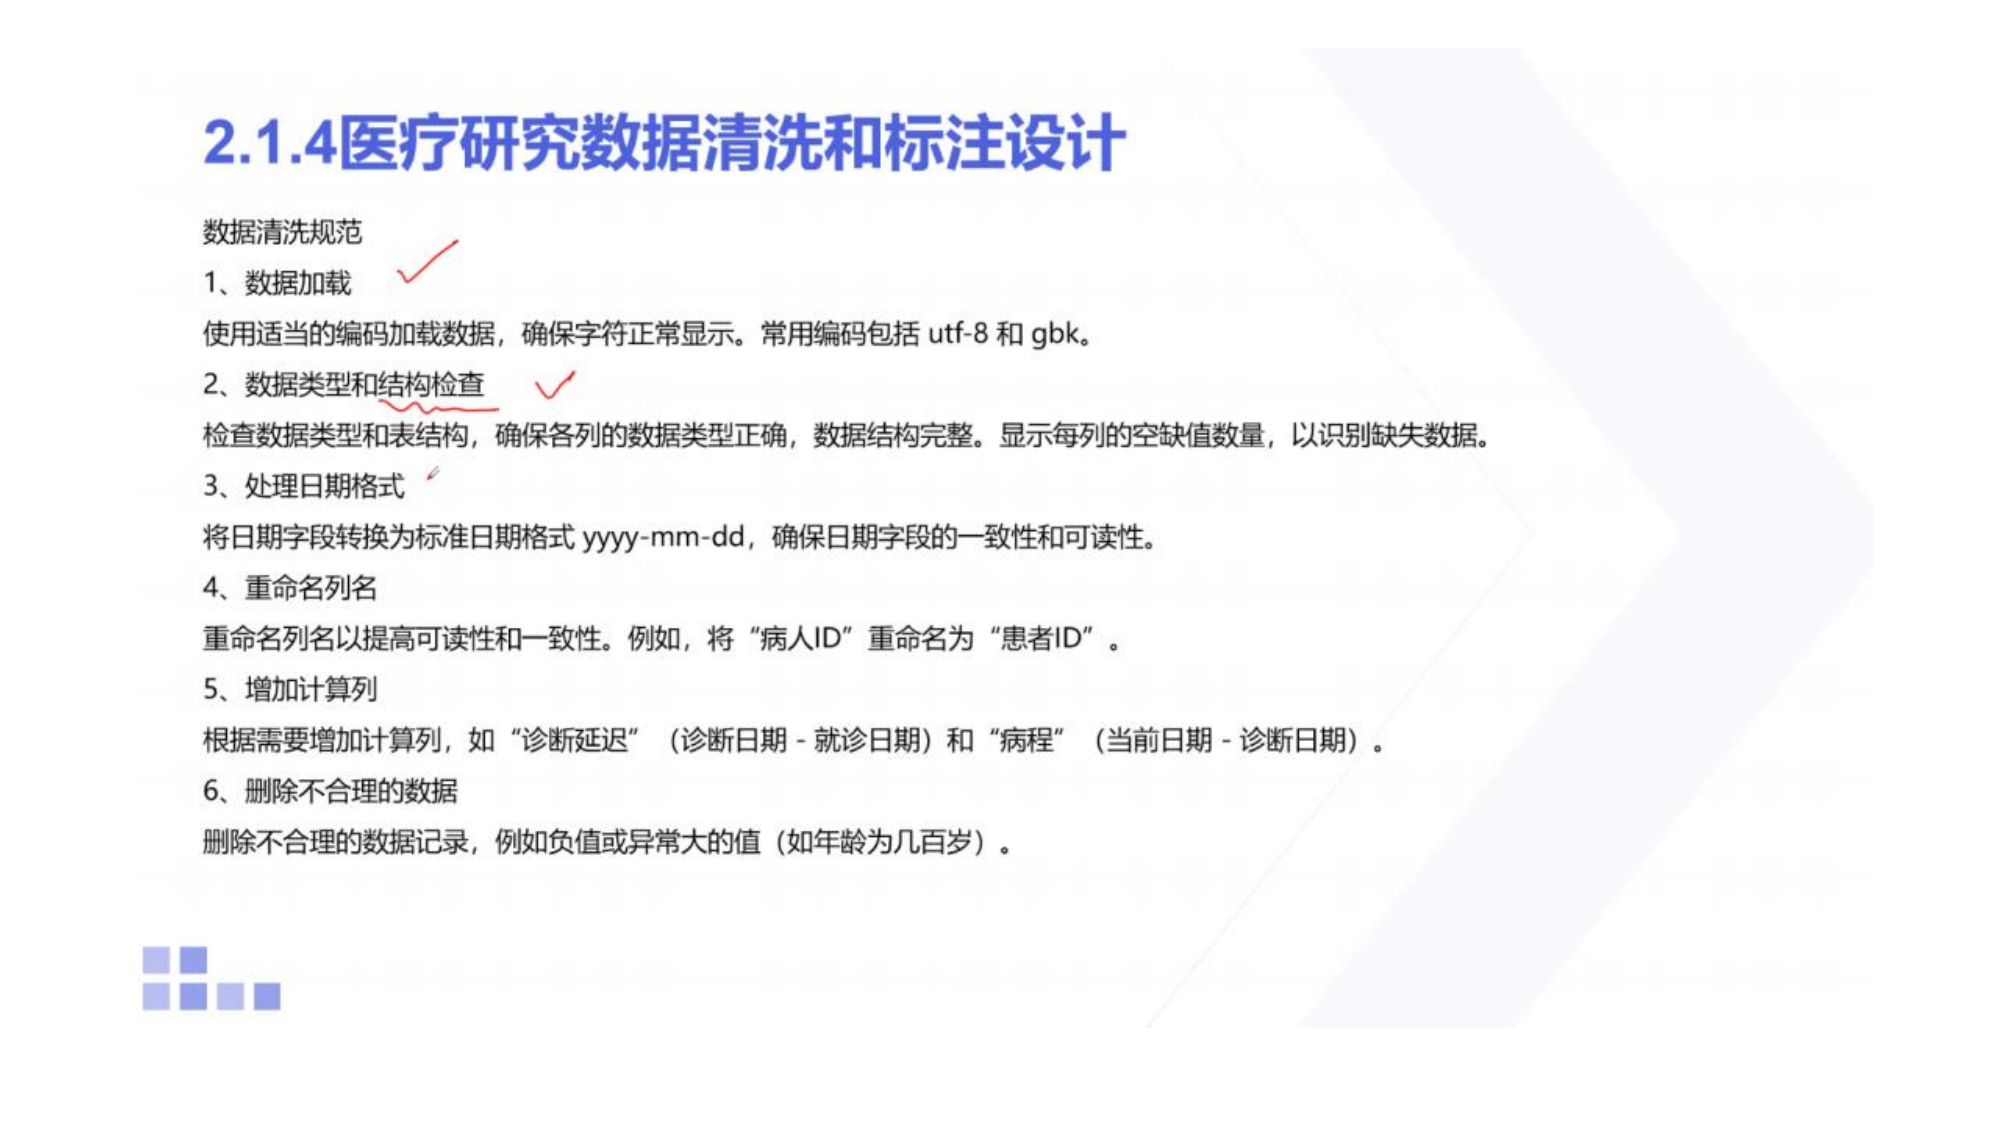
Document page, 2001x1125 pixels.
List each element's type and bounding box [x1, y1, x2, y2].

picture [137, 47, 1873, 1028]
